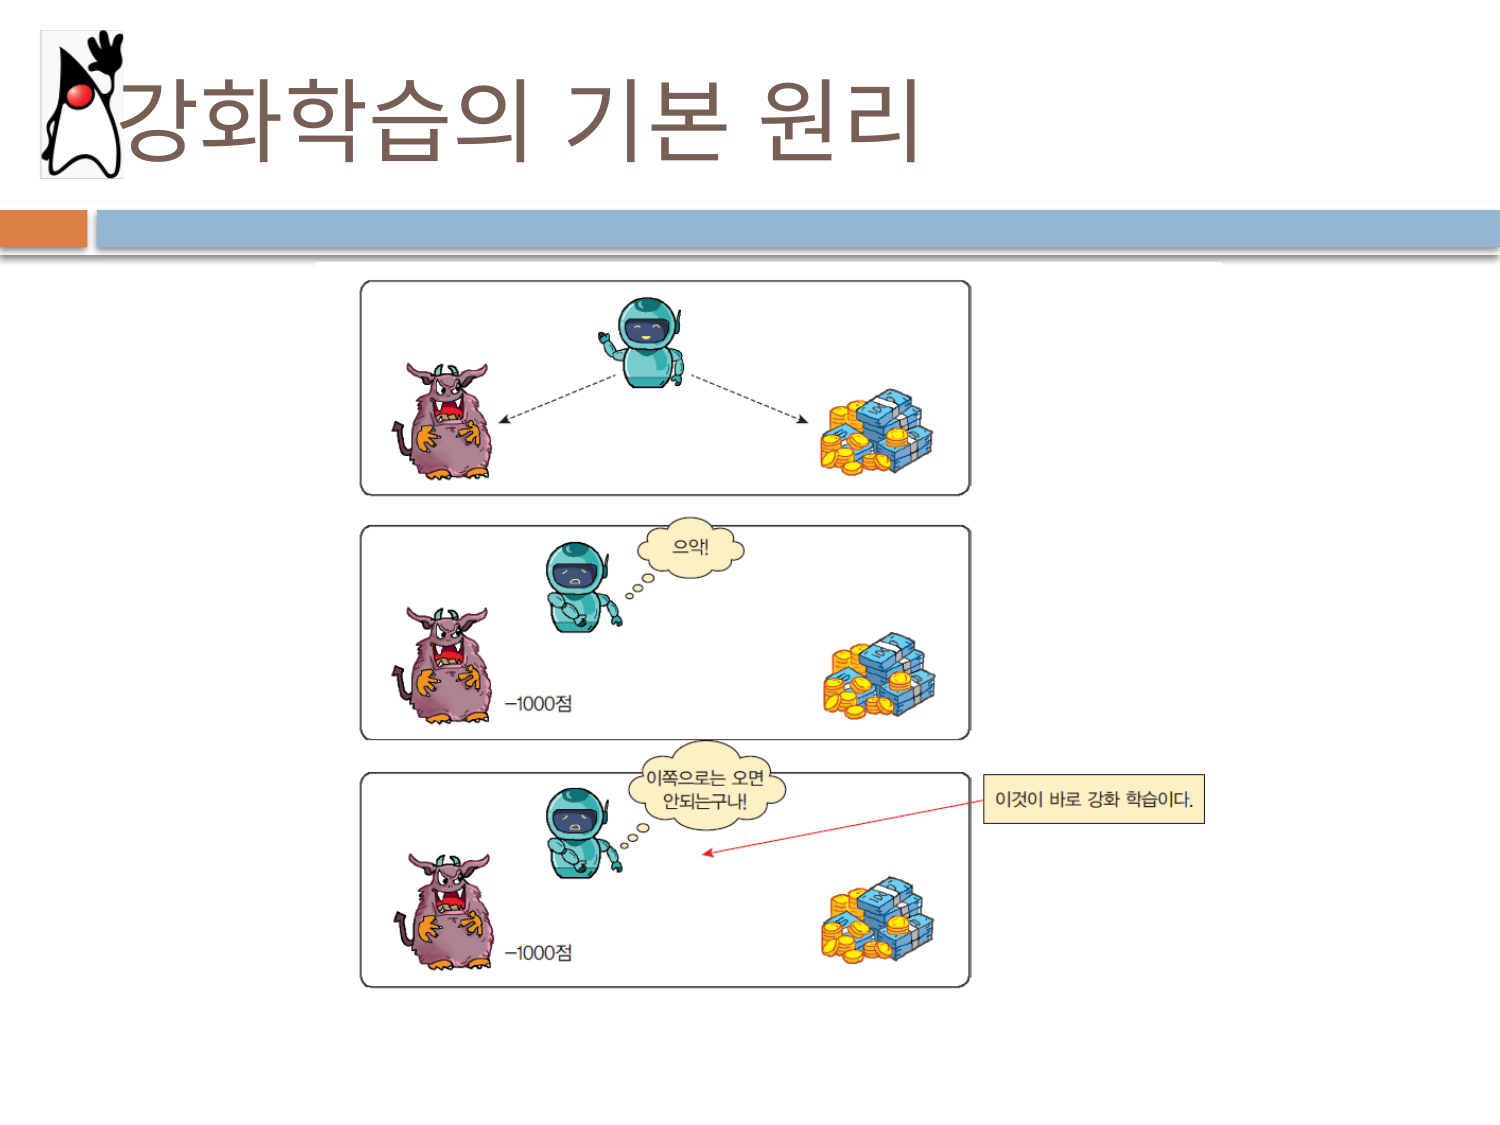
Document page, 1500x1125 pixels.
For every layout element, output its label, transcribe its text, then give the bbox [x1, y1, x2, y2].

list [316, 262, 1222, 1001]
picture [39, 30, 124, 179]
title 강화학습의 기본 원리 [100, 37, 1438, 200]
